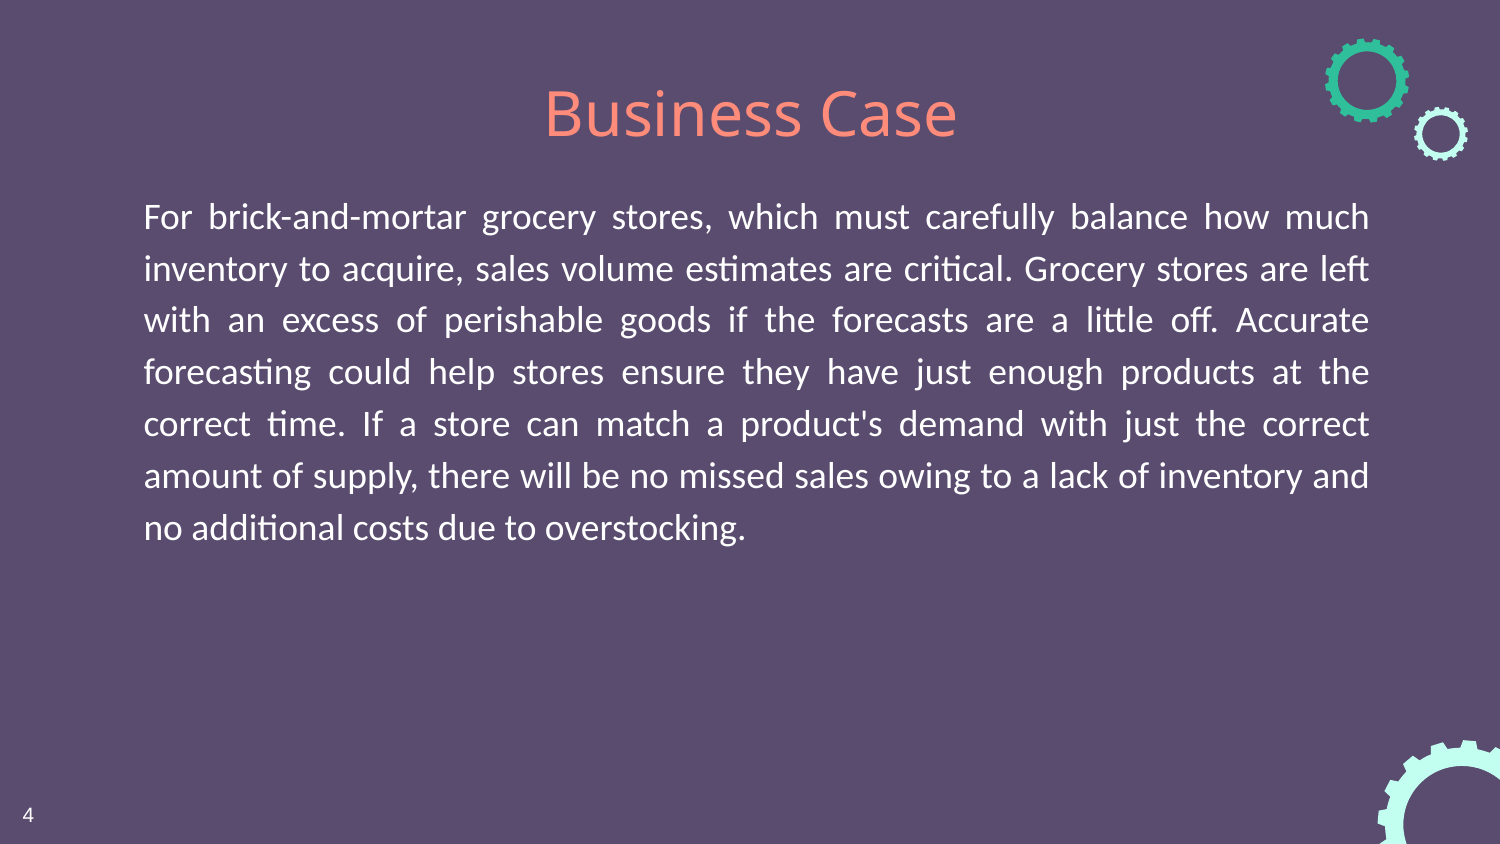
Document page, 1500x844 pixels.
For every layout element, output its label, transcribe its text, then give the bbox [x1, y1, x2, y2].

list For brick-and-mortar grocery stores, which must carefully balance how much inventory to acquire, sales volume estimates are critical. Grocery stores are left with an excess of perishable goods if the forecasts are a little off. Accurate forecasting could help stores ensure they have just enough products at the correct time. If a store can match a product's demand with just the correct amount of supply, there will be no missed sales owing to a lack of inventory and no additional costs due to overstocking. [116, 170, 1387, 756]
title Business Case [116, 58, 1387, 153]
text_box 4 [7, 794, 65, 834]
